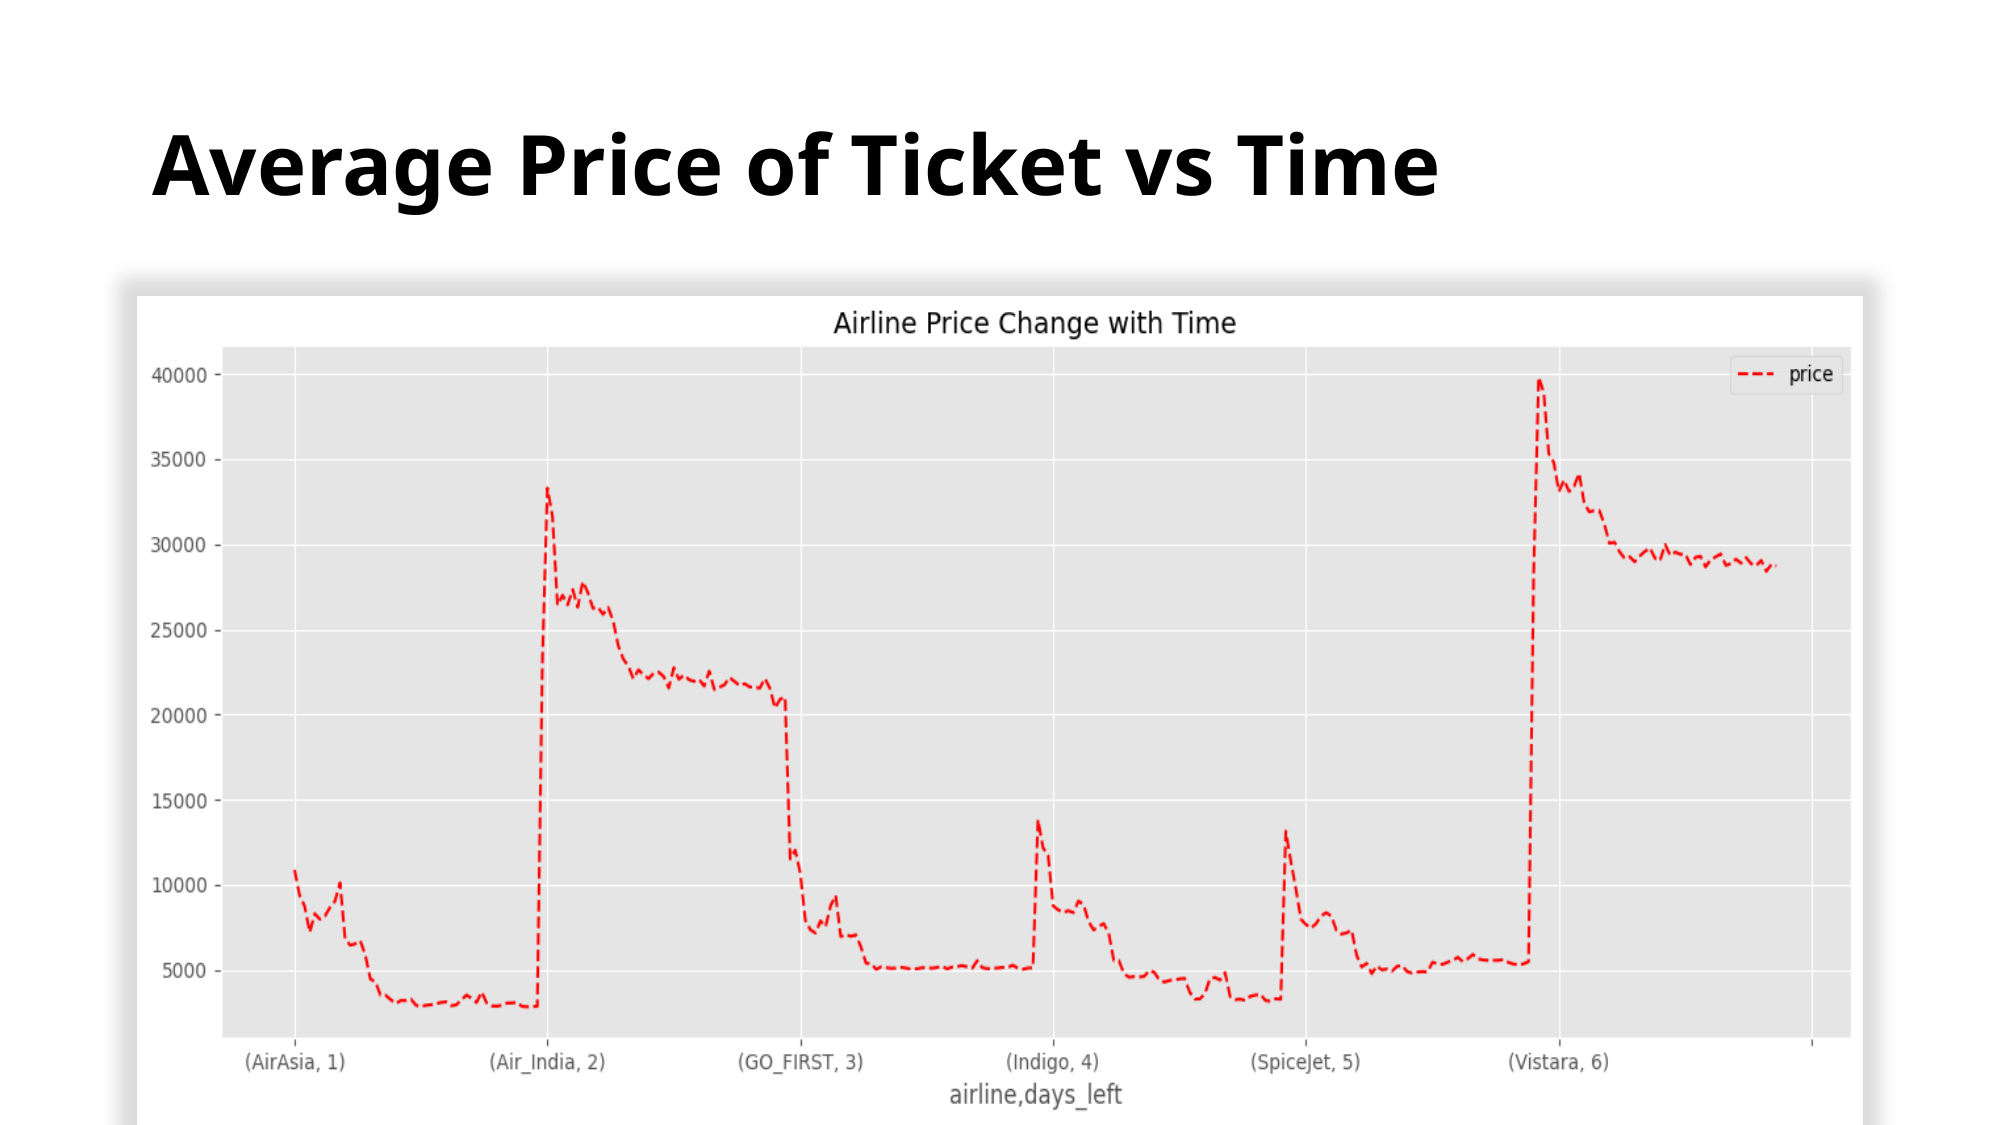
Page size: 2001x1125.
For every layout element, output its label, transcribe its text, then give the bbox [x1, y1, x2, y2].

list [137, 296, 1863, 1125]
title Average Price of Ticket vs Time [137, 59, 1863, 268]
